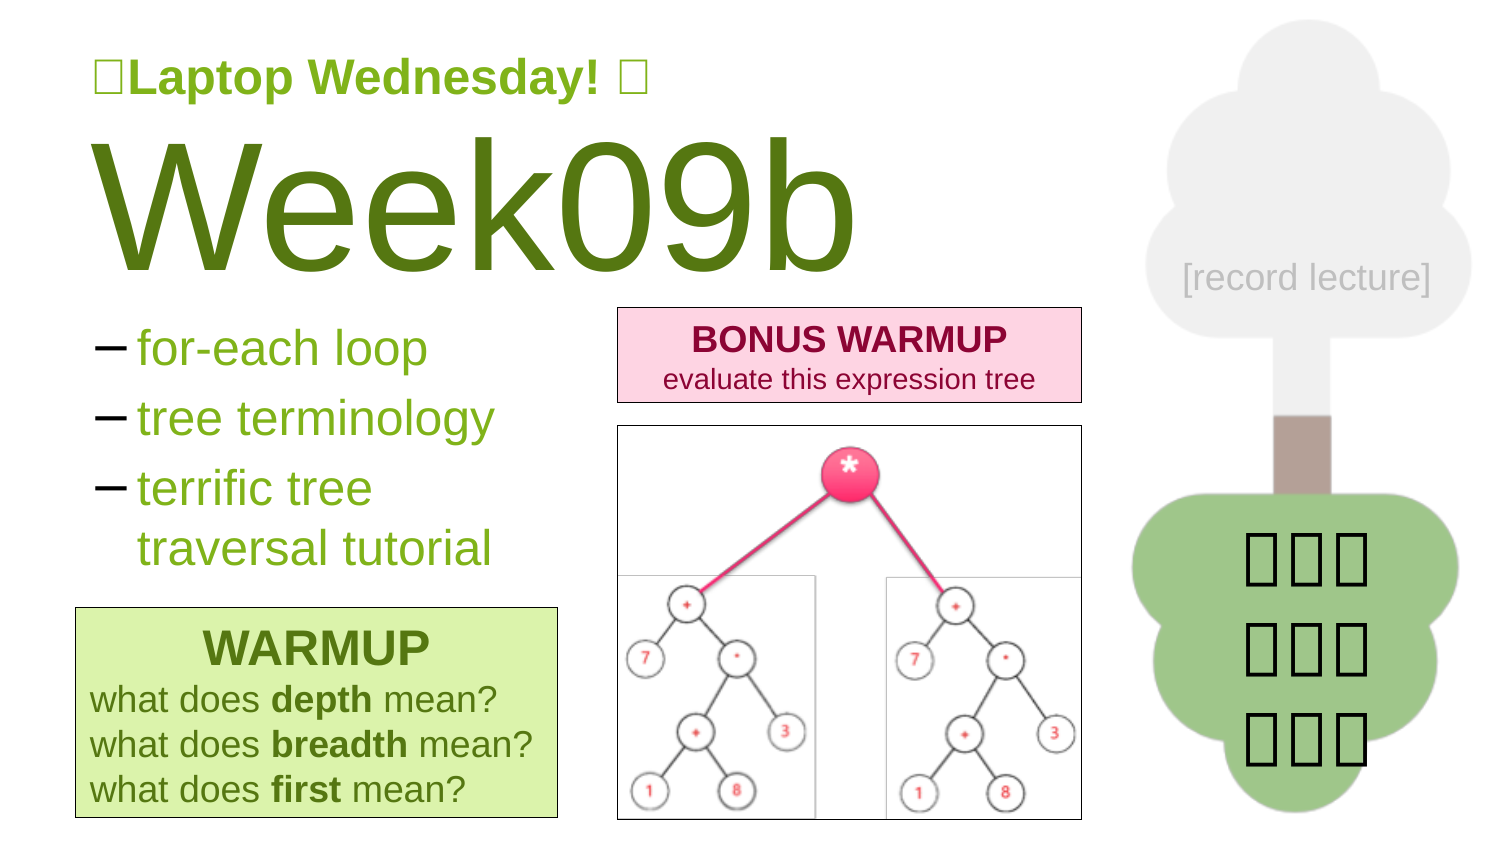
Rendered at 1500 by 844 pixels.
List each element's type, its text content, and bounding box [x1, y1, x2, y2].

text_box BONUS WARMUP evaluate this expression tree [617, 307, 1082, 403]
text_box WARMUP what does depth mean? what does breadth mean? what does first mean? [75, 607, 558, 818]
title Week09b [75, 41, 1091, 353]
list for-each loop tree terminology terrific tree traversal tutorial [75, 307, 515, 607]
picture [616, 424, 1083, 820]
text_box ✨Laptop Wednesday! ✨ [74, 36, 870, 112]
picture [1096, 0, 1480, 844]
